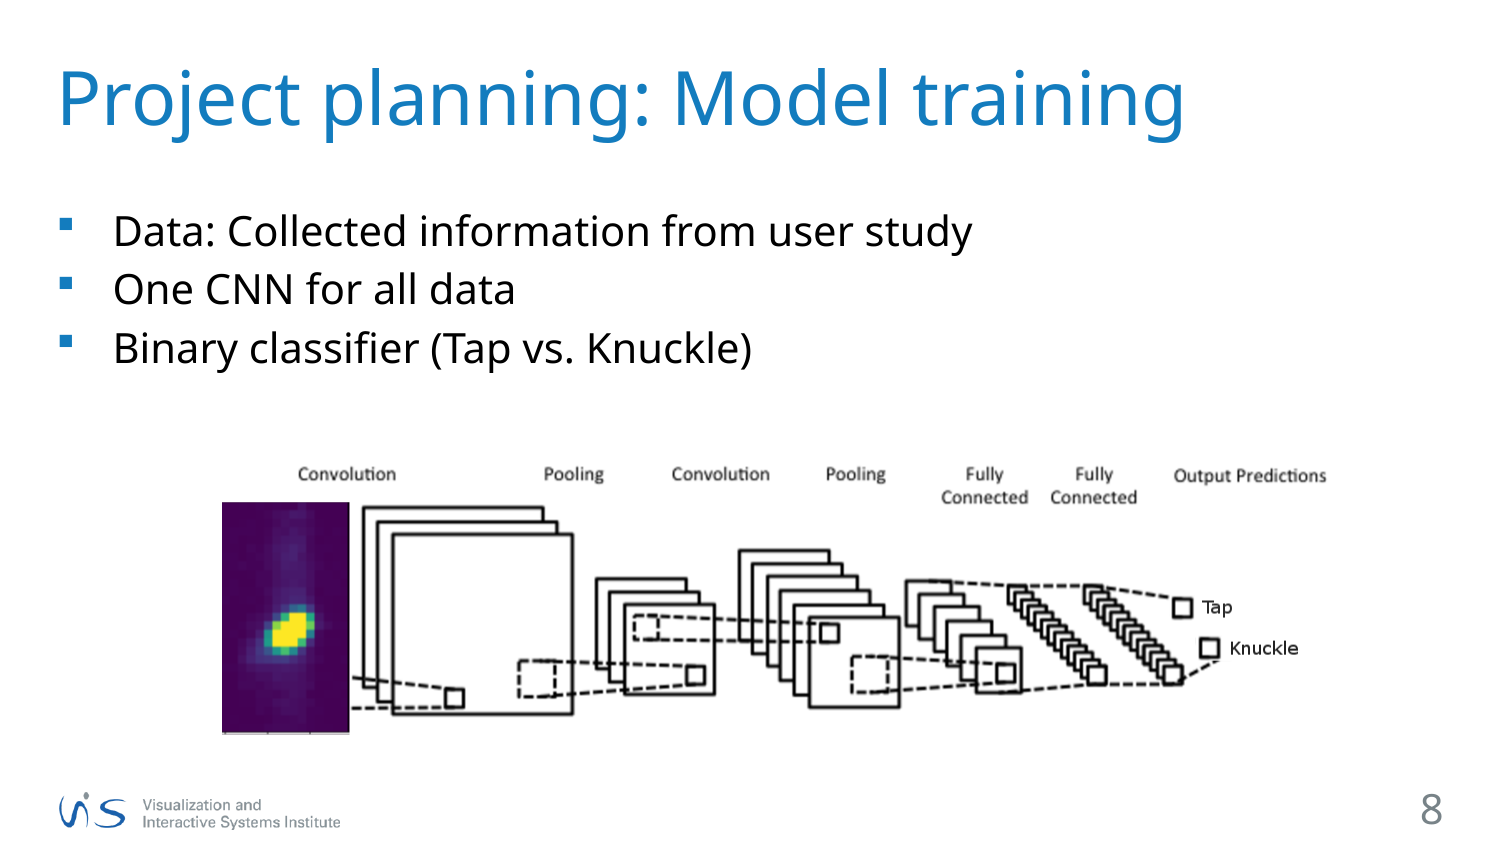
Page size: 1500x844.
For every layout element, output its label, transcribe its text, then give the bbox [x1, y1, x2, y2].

picture [59, 792, 340, 830]
picture [103, 422, 1397, 775]
list Data: Collected information from user study One CNN for all data Binary classifier (Tap vs. Knuckle) [41, 197, 1459, 755]
slide_number 8 [1014, 785, 1459, 838]
title Project planning: Model training [41, 28, 1459, 163]
